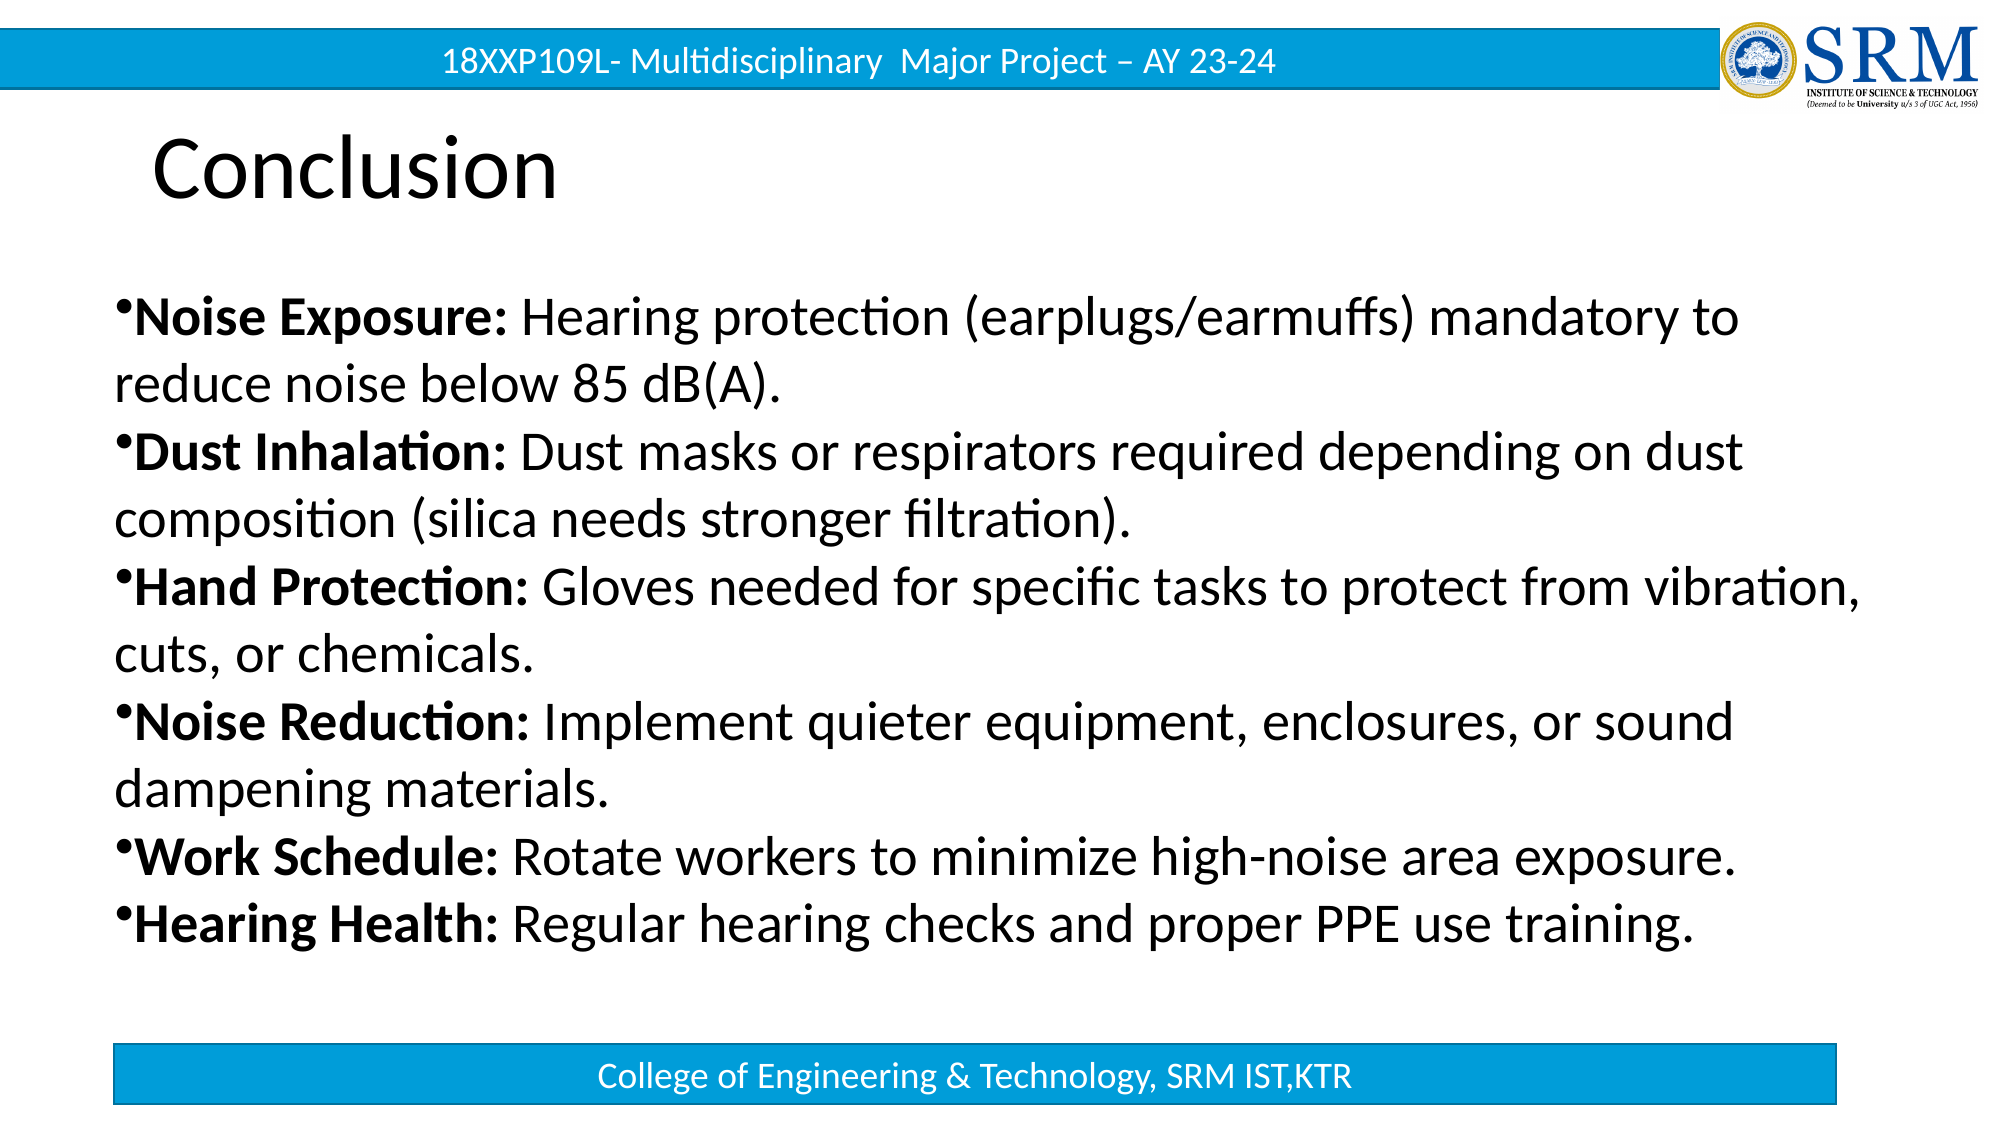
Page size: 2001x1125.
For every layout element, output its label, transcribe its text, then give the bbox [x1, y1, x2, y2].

text_box Noise Exposure: Hearing protection (earplugs/earmuffs) mandatory to reduce noise below 85 dB(A). Dust Inhalation: Dust masks or respirators required depending on dust composition (silica needs stronger filtration). Hand Protection: Gloves needed for specific tasks to protect from vibration, cuts, or chemicals. Noise Reduction: Implement quieter equipment, enclosures, or sound dampening materials. Work Schedule: Rotate workers to minimize high-noise area exposure. Hearing Health: Regular hearing checks and proper PPE use training. [99, 271, 1901, 962]
title Conclusion [137, 59, 1863, 271]
picture [1719, 16, 1984, 114]
